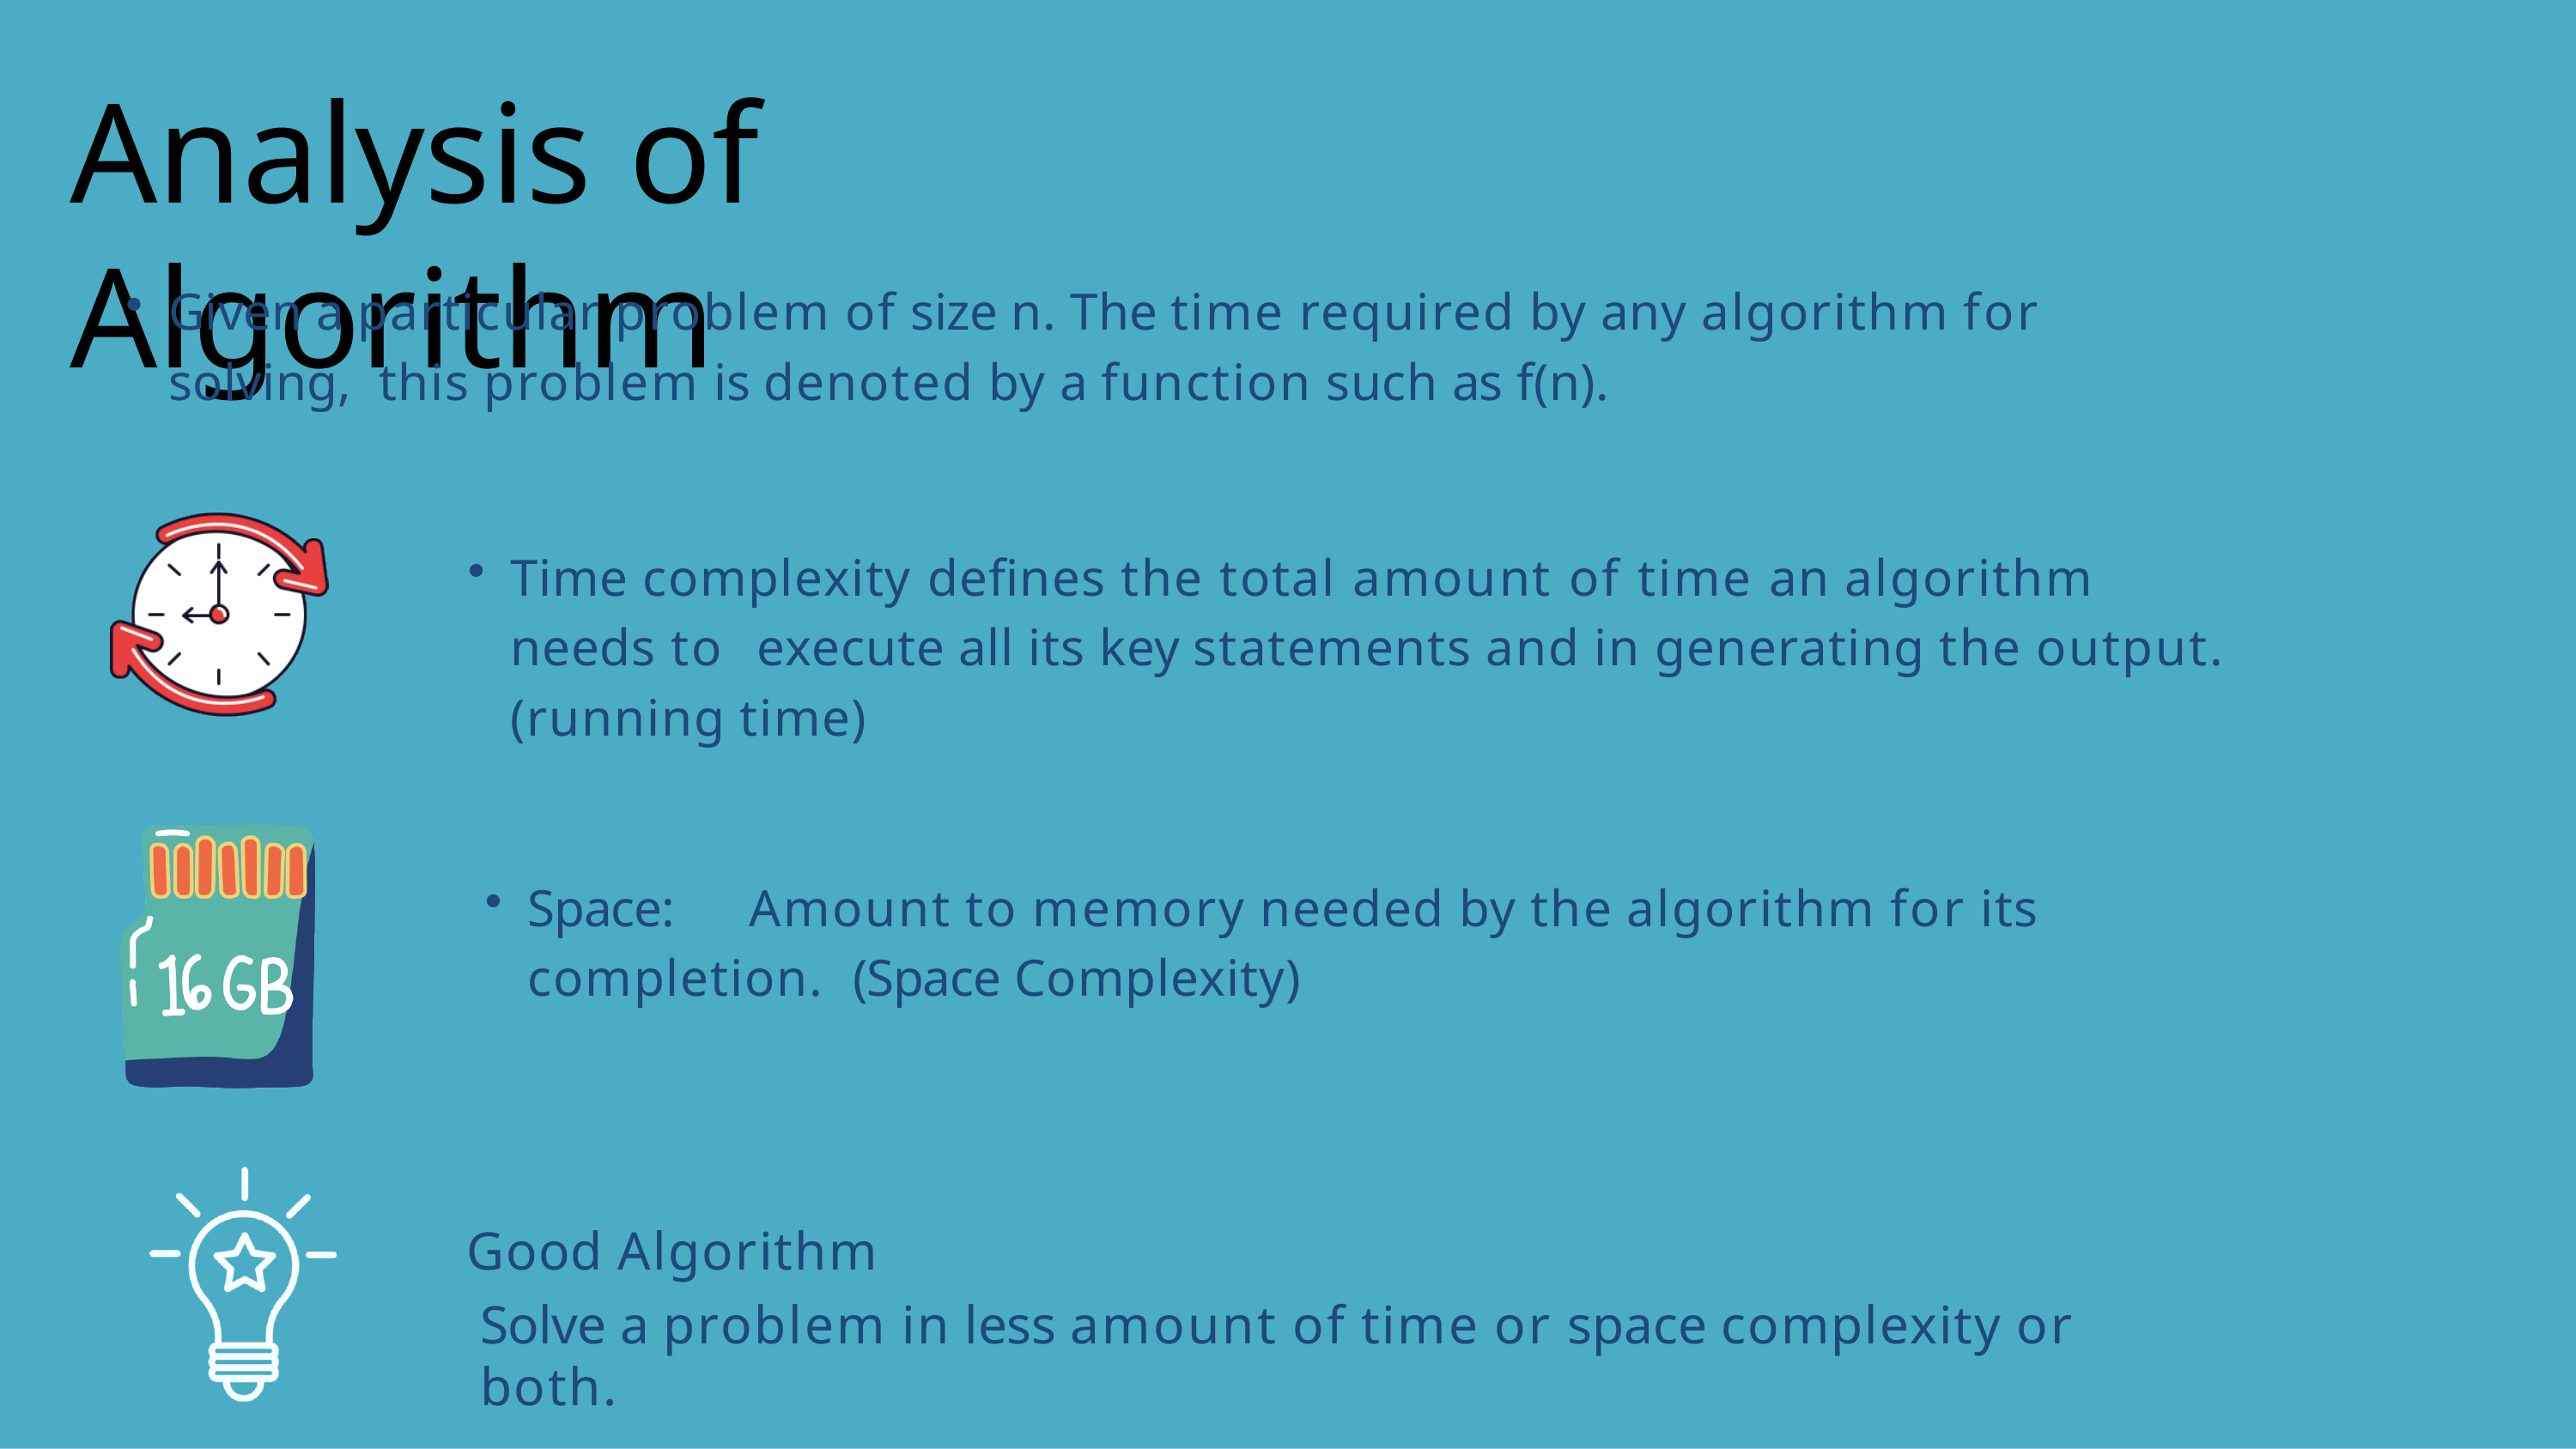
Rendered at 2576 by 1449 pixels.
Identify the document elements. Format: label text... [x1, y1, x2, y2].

title Analysis of Algorithm [67, 63, 1351, 396]
text_box Good Algorithm Solve a problem in less amount of time or space complexity or both. [465, 1205, 2126, 1416]
picture [149, 1167, 337, 1402]
picture [120, 824, 316, 1088]
picture [110, 492, 329, 731]
text_box Space: Amount to memory needed by the algorithm for its completion. (Space Complexity) [483, 865, 2187, 1007]
text_box Given a particular problem of size n. The time required by any algorithm for solving, this problem is denoted by a function such as f(n). Time complexity defines the total amount of time an algorithm needs to execute all its key statements and in generating the output. (running time) [124, 269, 2233, 746]
